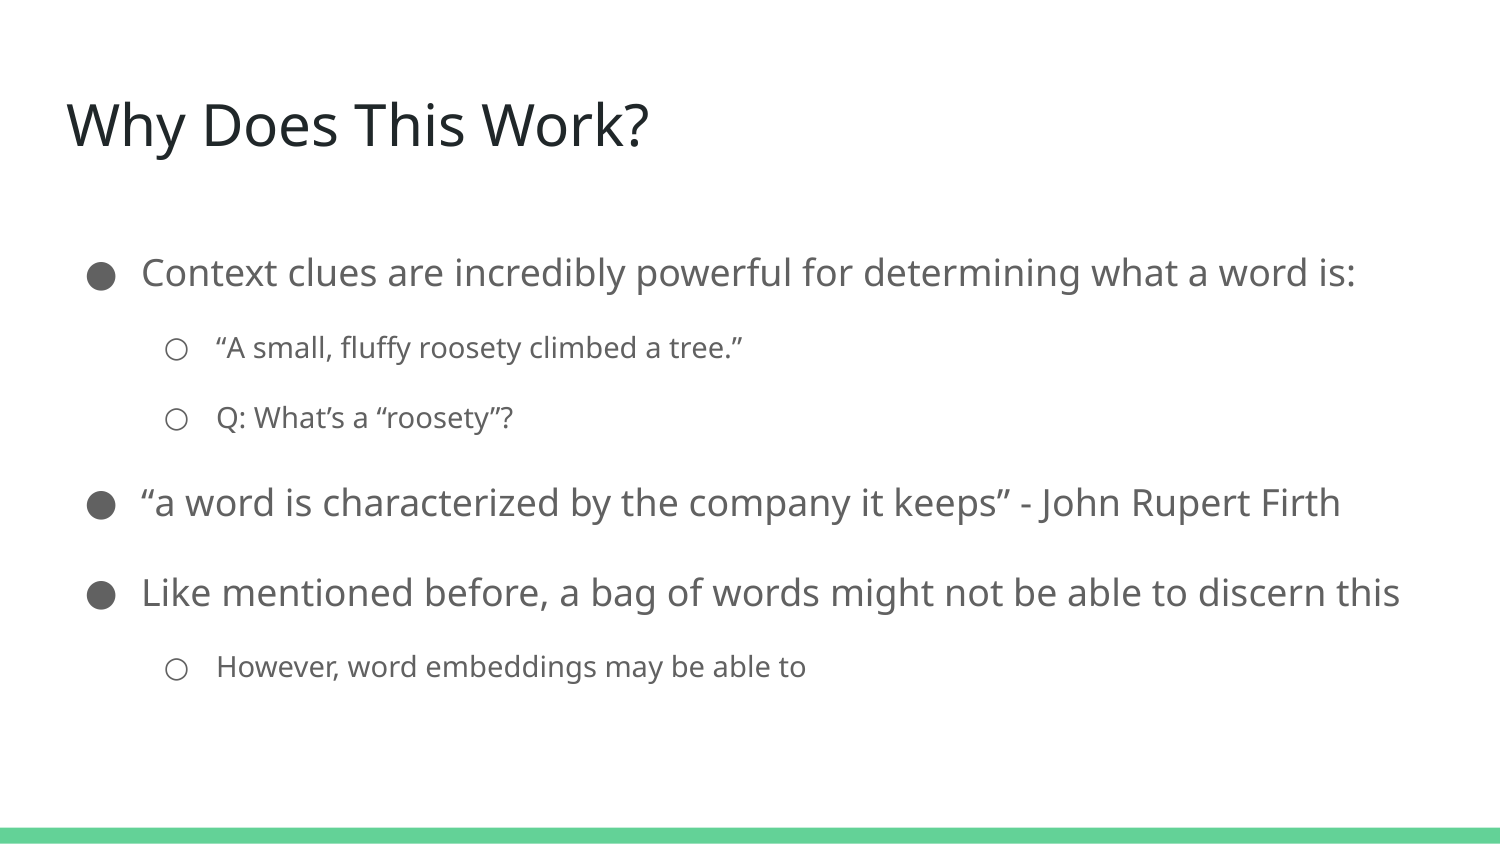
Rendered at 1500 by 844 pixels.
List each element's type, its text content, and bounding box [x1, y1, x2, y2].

title Why Does This Work? [51, 72, 1449, 167]
list Context clues are incredibly powerful for determining what a word is: “A small, fluffy roosety climbed a tree.” Q: What’s a “roosety”? “a word is characterized by the company it keeps” - John Rupert Firth Like mentioned before, a bag of words might not be able to discern this However, word embeddings may be able to [51, 189, 1449, 750]
